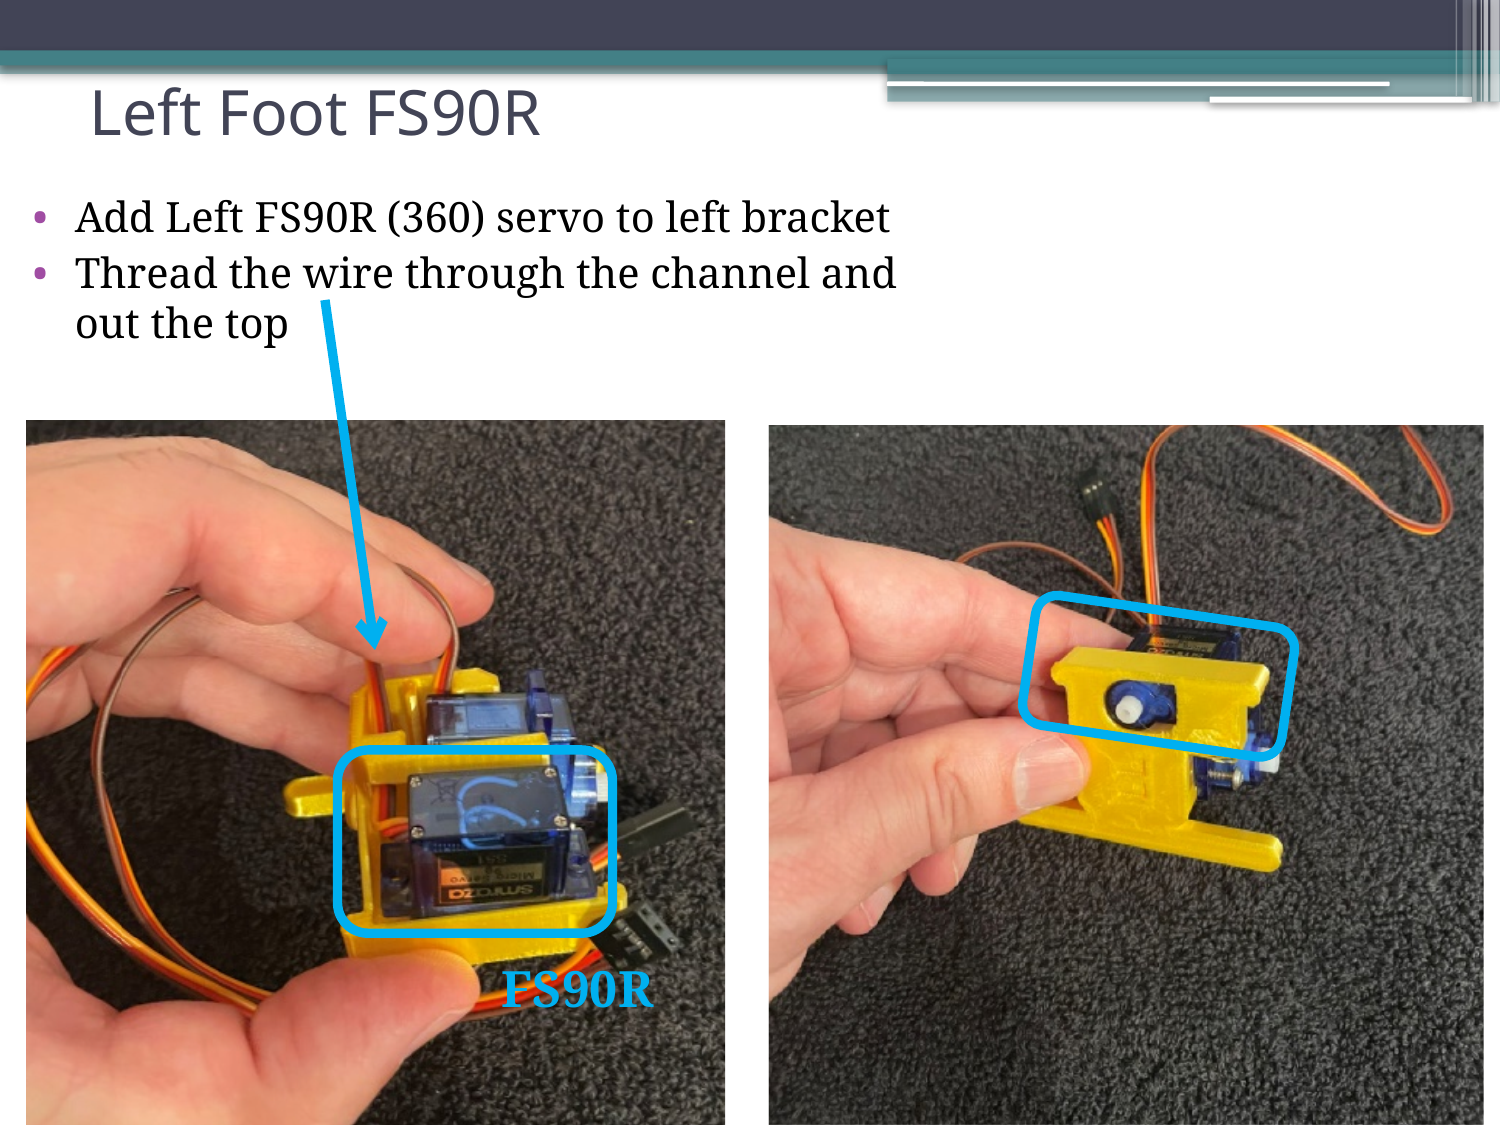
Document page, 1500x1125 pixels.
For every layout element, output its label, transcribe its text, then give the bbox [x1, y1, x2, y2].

list Add Left FS90R (360) servo to left bracket Thread the wire through the channel and out the top [0, 183, 917, 421]
title Left Foot FS90R [75, 45, 638, 175]
picture [769, 416, 1484, 1125]
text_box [324, 299, 376, 651]
picture [22, 421, 728, 1125]
